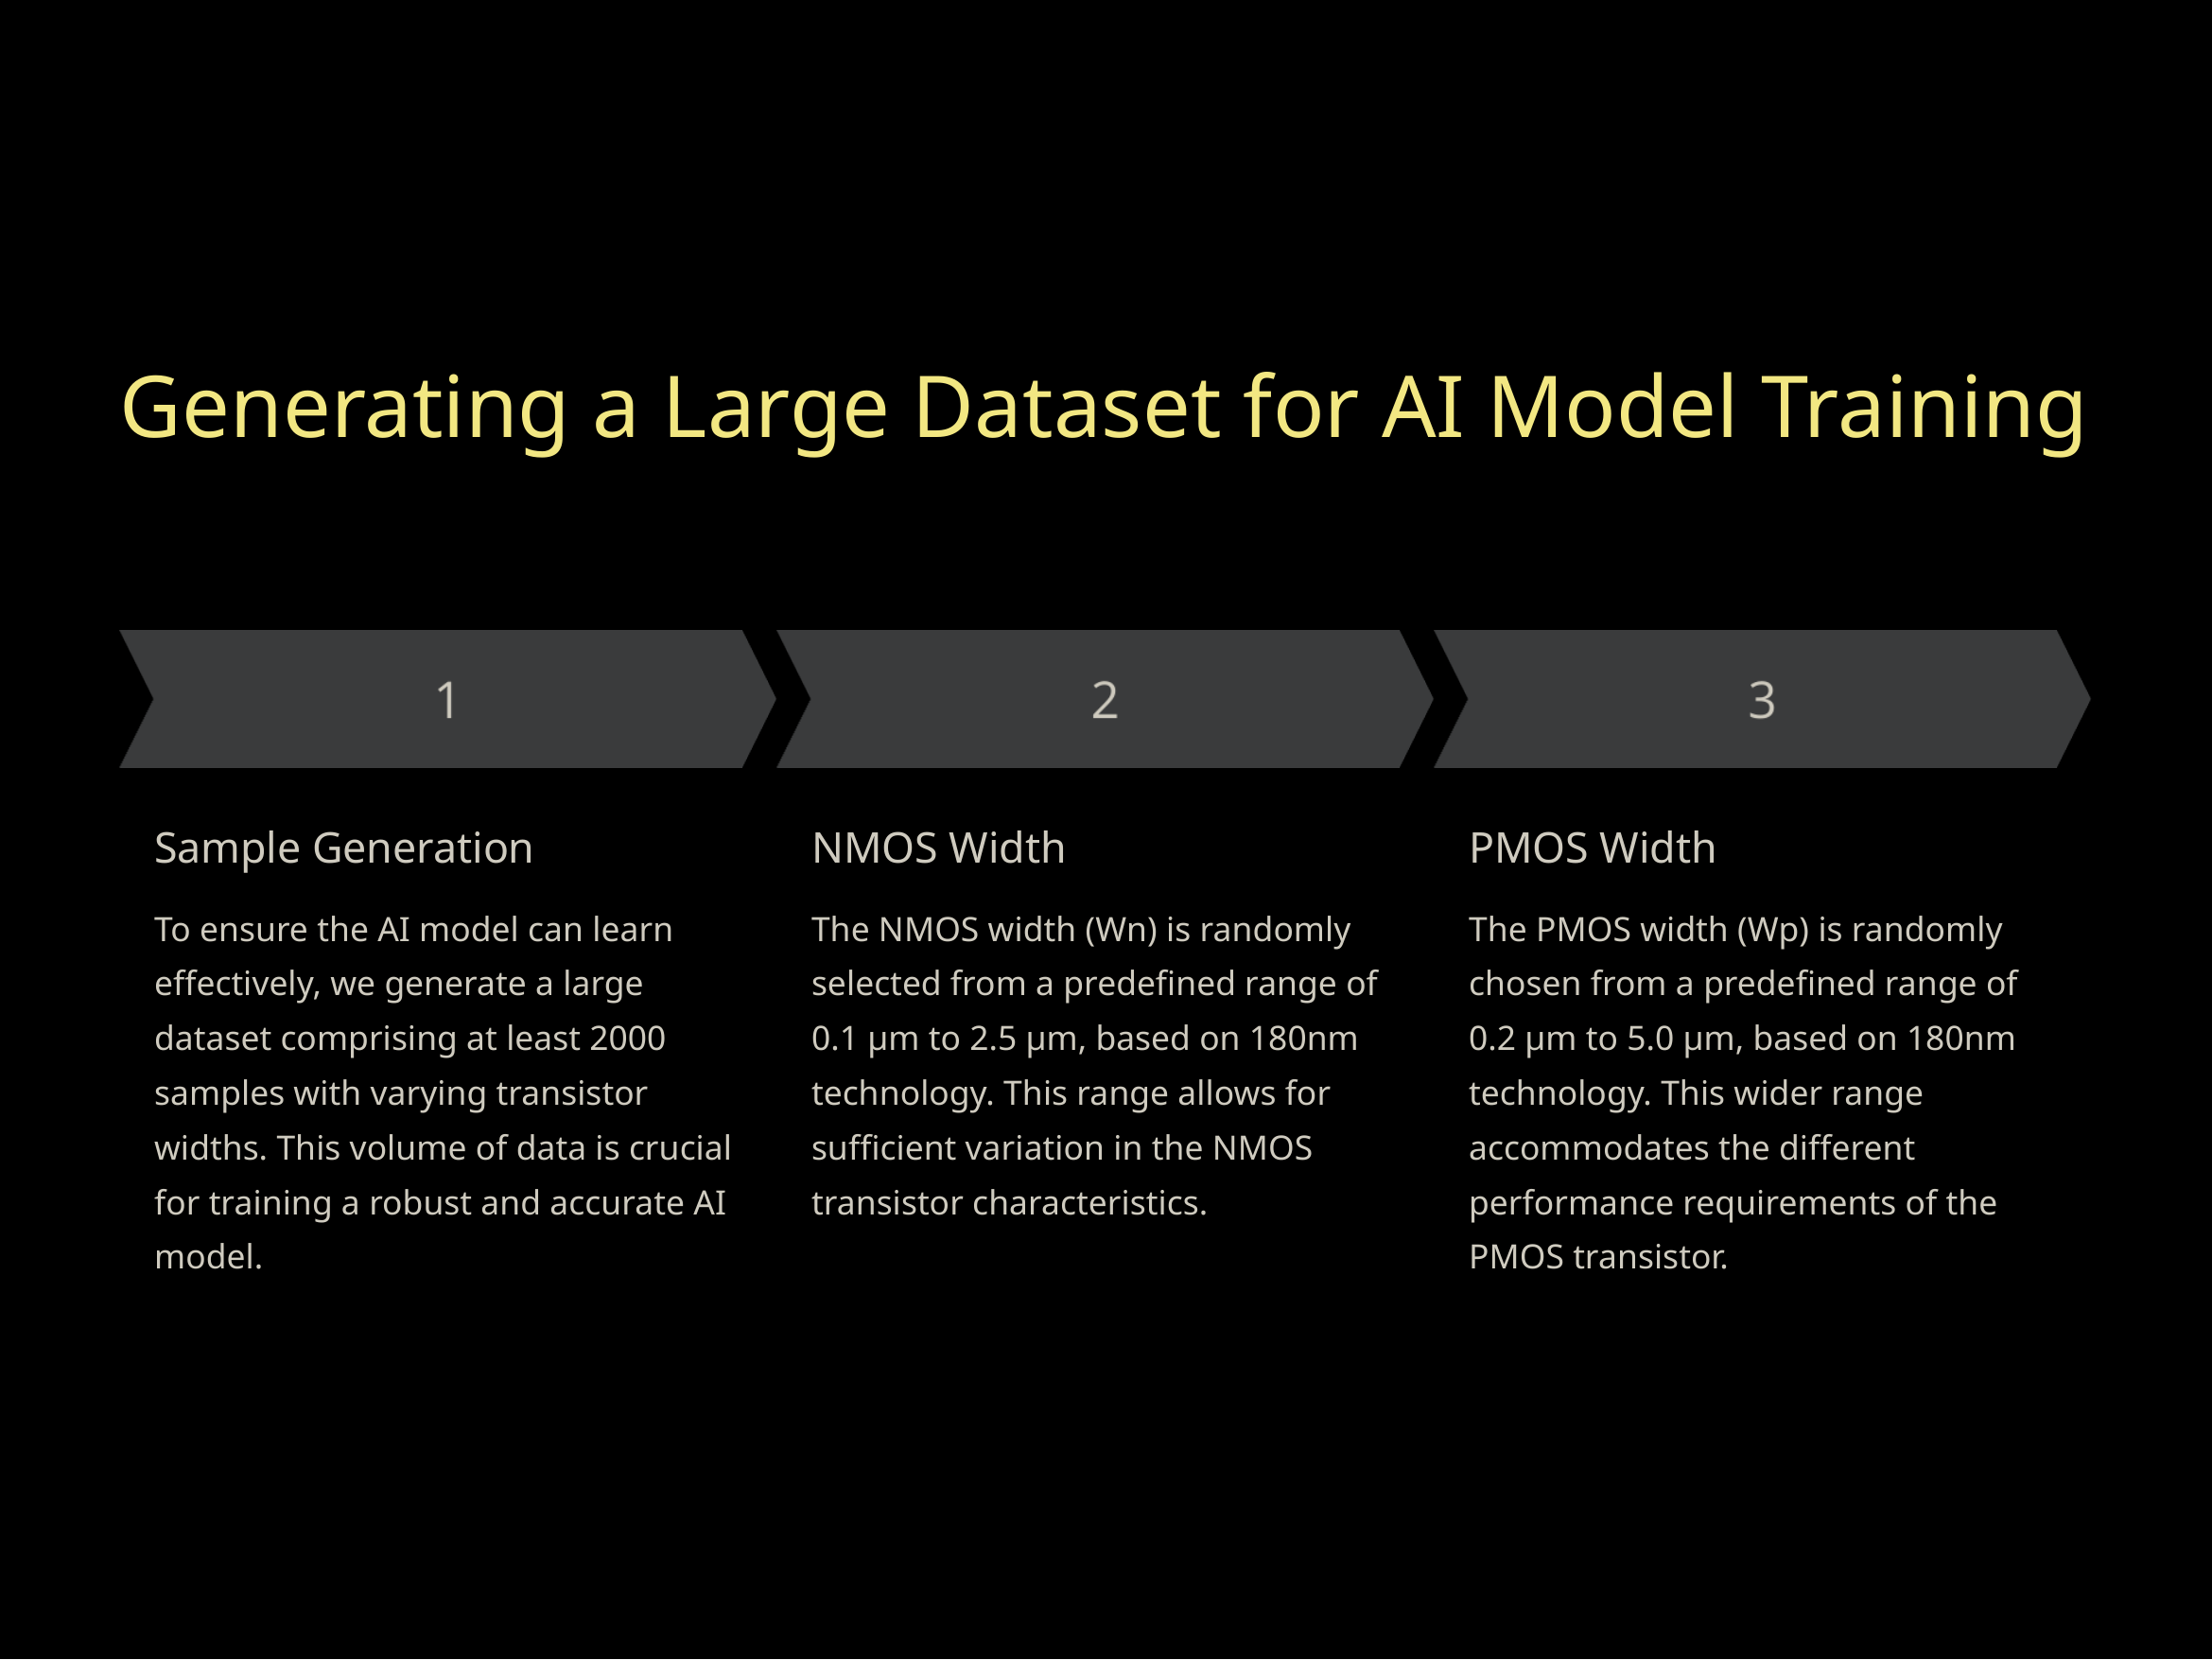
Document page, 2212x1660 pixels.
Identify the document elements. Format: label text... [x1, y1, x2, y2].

text_box PMOS Width [1469, 818, 1898, 873]
text_box Generating a Large Dataset for AI Model Training [119, 347, 2092, 562]
text_box The NMOS width (Wn) is randomly selected from a predefined range of 0.1 µm to 2.5 µm, based on 180nm technology. This range allows for sufficient variation in the NMOS transistor characteristics. [811, 893, 1401, 1223]
text_box NMOS Width [811, 818, 1241, 873]
text_box Sample Generation [154, 818, 583, 873]
picture [119, 630, 2092, 768]
text_box To ensure the AI model can learn effectively, we generate a large dataset comprising at least 2000 samples with varying transistor widths. This volume of data is crucial for training a robust and accurate AI model. [154, 893, 743, 1278]
text_box The PMOS width (Wp) is randomly chosen from a predefined range of 0.2 µm to 5.0 µm, based on 180nm technology. This wider range accommodates the different performance requirements of the PMOS transistor. [1469, 893, 2058, 1278]
